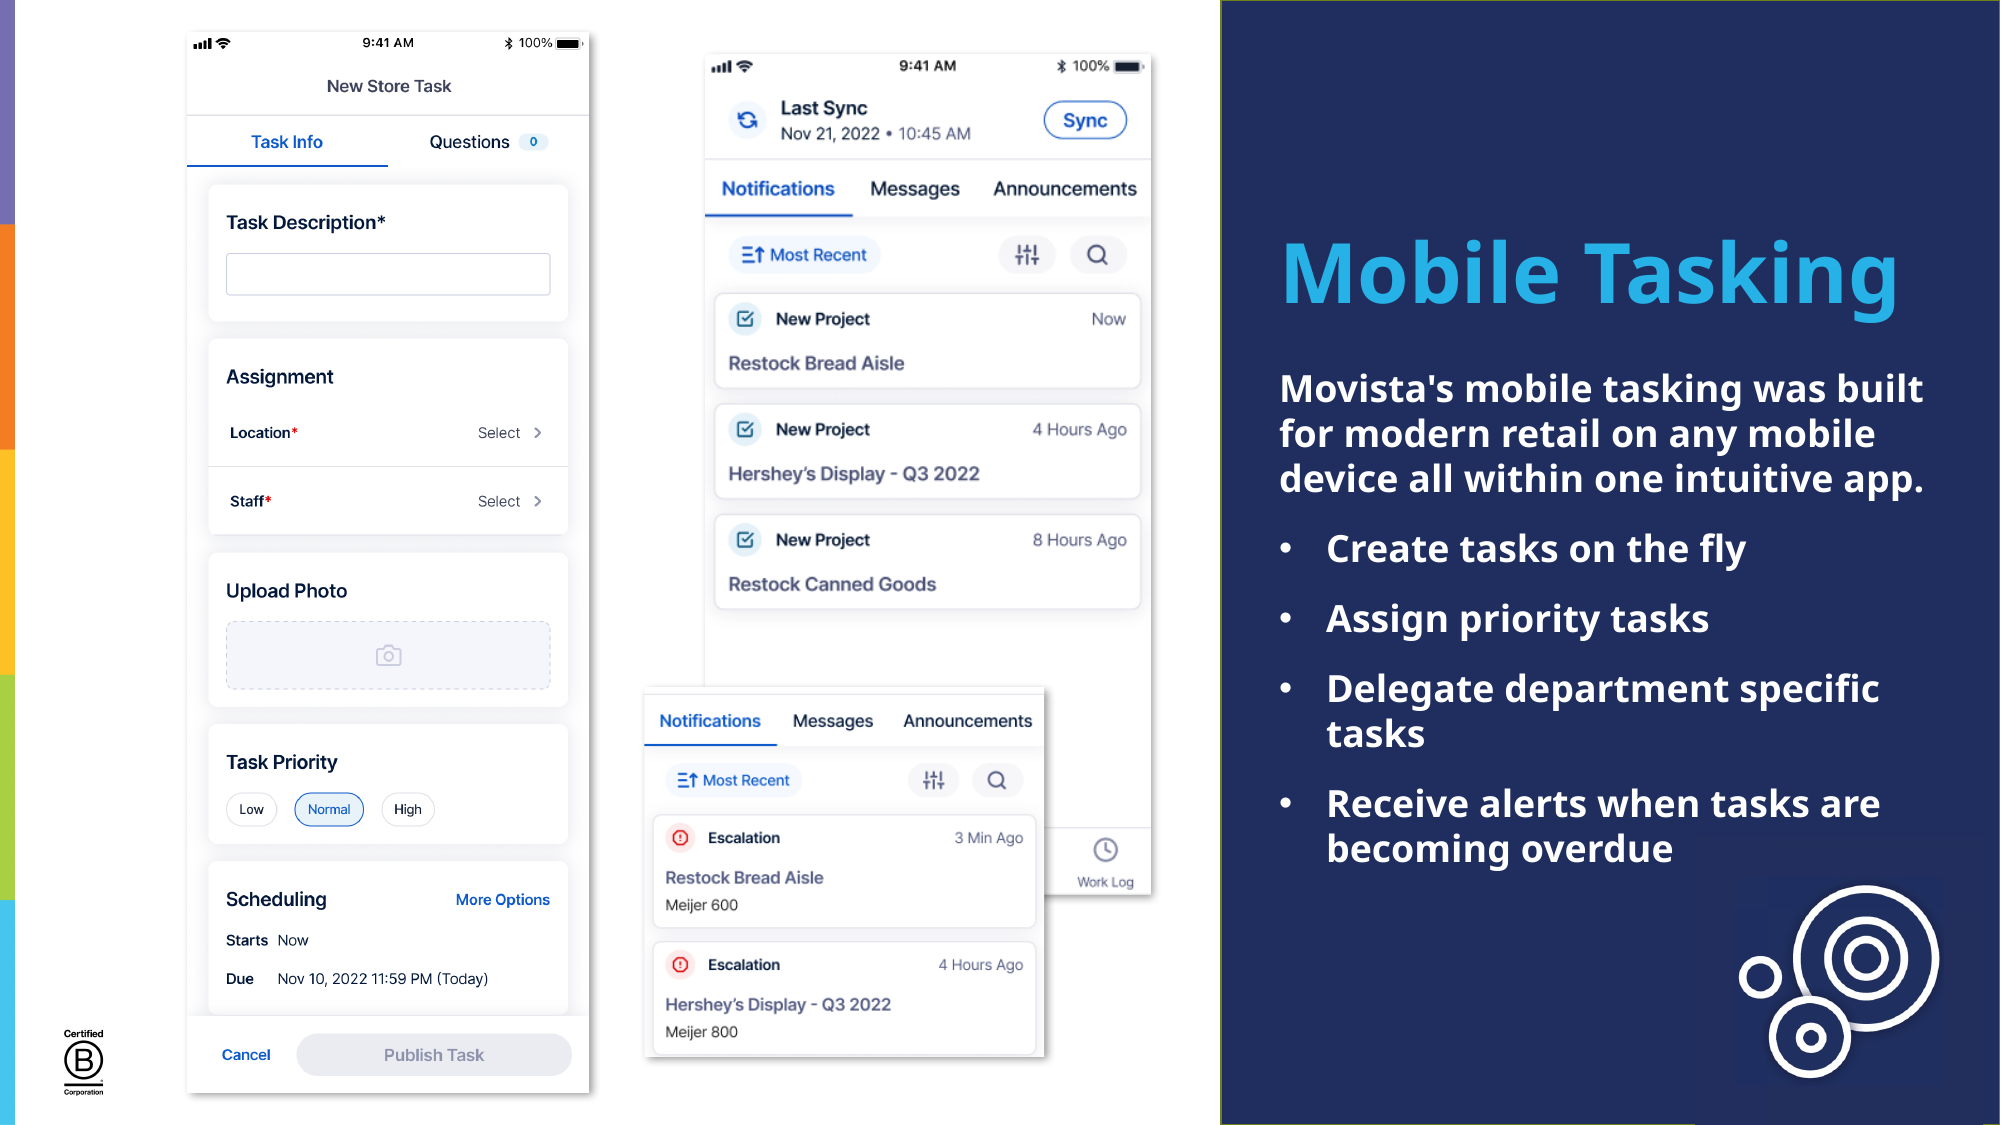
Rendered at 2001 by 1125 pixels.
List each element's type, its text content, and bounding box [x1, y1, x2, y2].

text_box [1220, 0, 2000, 1125]
text_box Mobile Tasking Movista's mobile tasking was built for modern retail on any mobile device all within one intuitive app. Create tasks on the fly Assign priority tasks Delegate department specific tasks Receive alerts when tasks are becoming overdue [1264, 213, 1957, 878]
picture [1695, 837, 1983, 1125]
picture [55, 1020, 112, 1104]
picture [644, 54, 1151, 1057]
picture [187, 32, 589, 1093]
picture [0, 0, 15, 1124]
